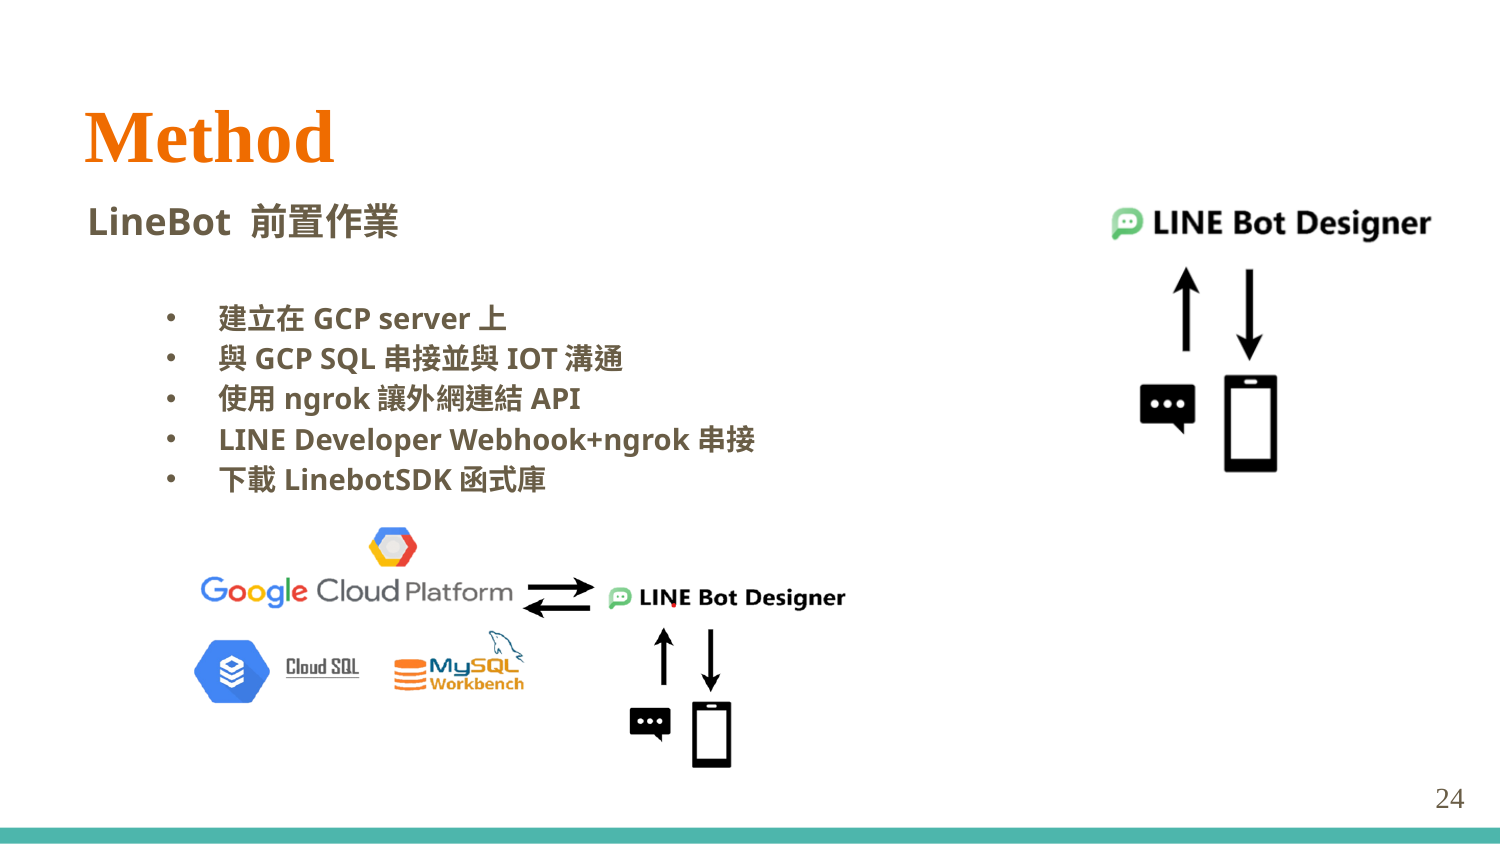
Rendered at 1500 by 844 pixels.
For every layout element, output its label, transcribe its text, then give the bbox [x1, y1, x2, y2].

slide_number 23 [1389, 764, 1480, 830]
picture [191, 510, 873, 810]
title Method [51, 72, 1449, 189]
list LineBot 前置作業 建立在GCP server上 與GCP SQL串接並與IOT溝通 使用ngrok讓外網連結API LINE Developer Webhook+ngrok串接 下載LinebotSDK函式庫 [53, 176, 1079, 633]
picture [1107, 188, 1447, 478]
